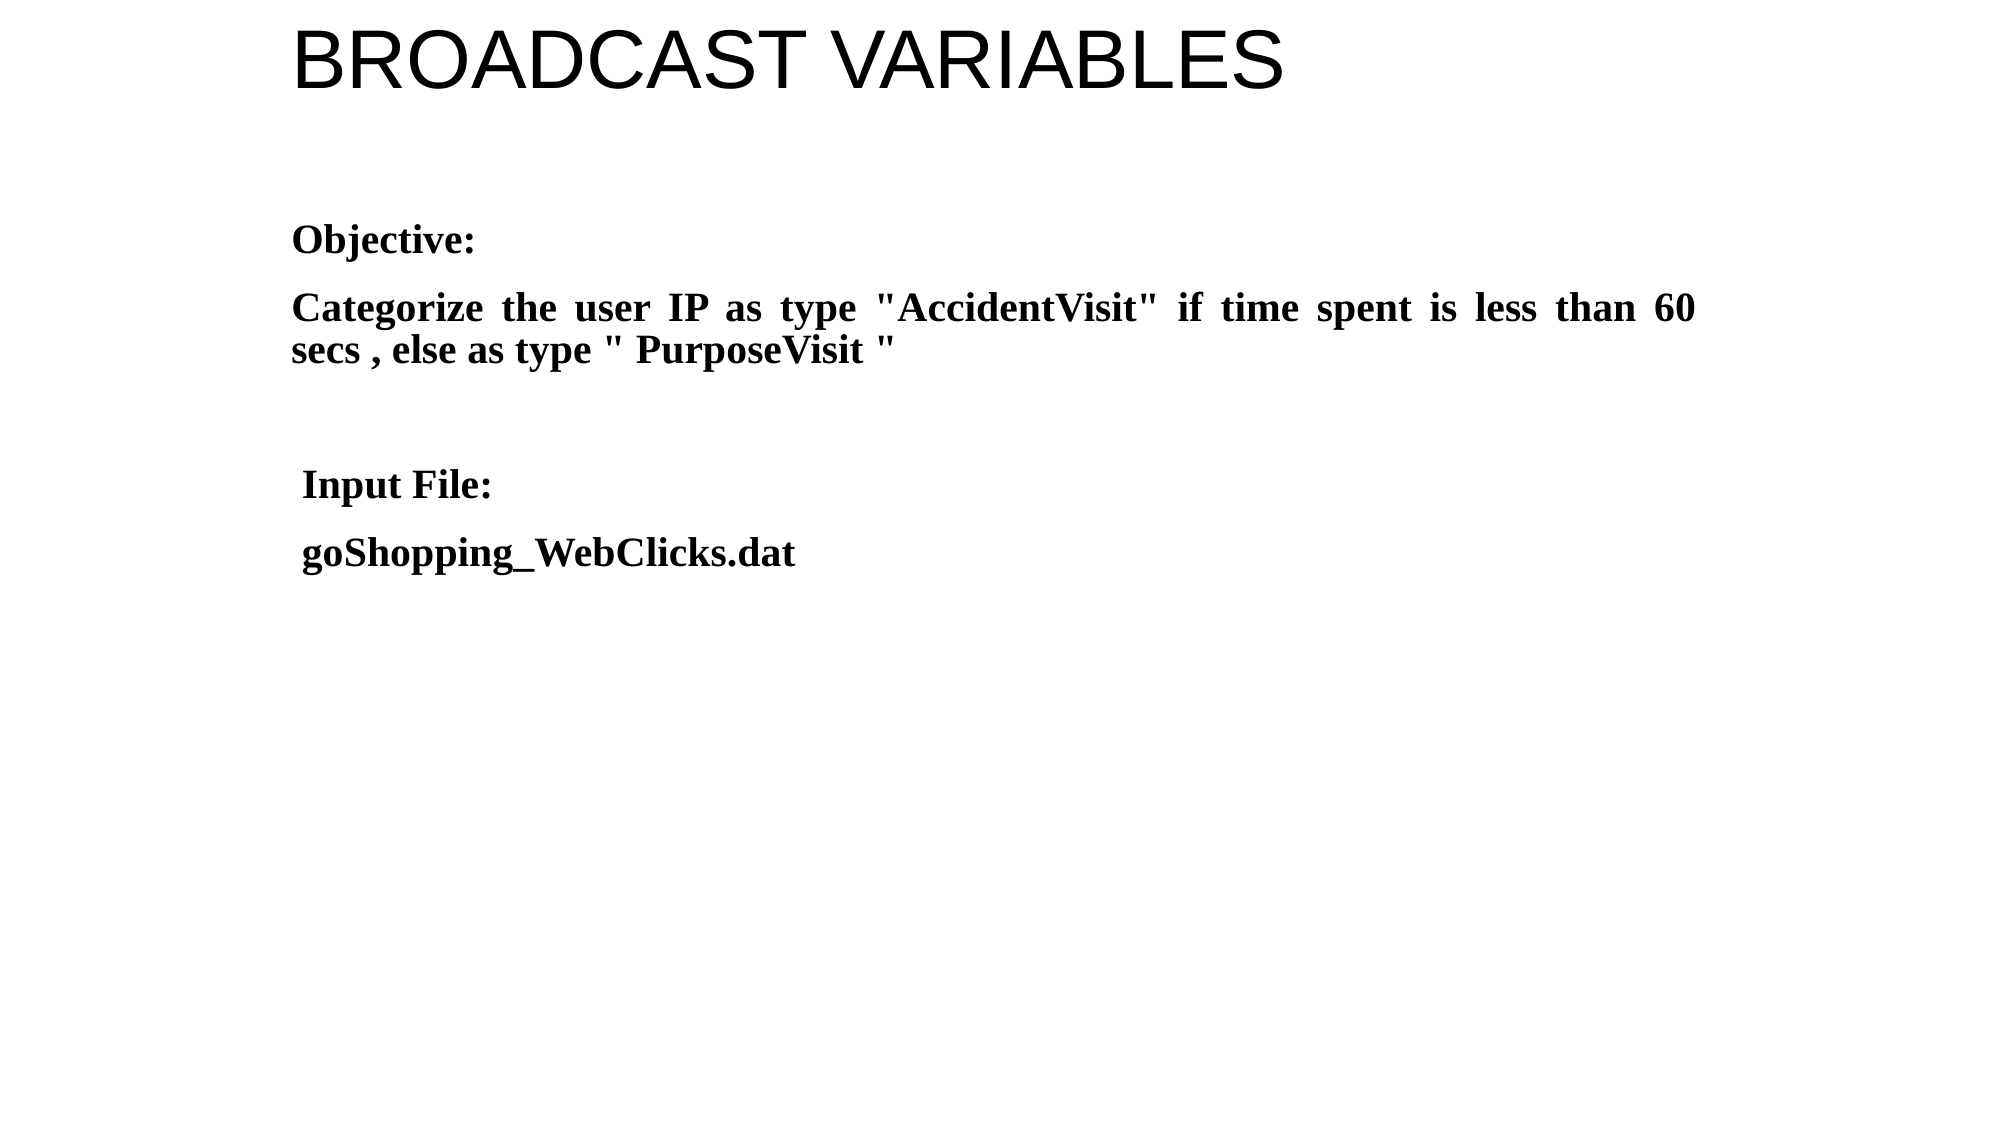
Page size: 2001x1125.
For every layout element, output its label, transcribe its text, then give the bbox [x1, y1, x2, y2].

title Broadcast Variables [276, 24, 1614, 175]
list Objective: Categorize the user IP as type "AccidentVisit" if time spent is less than 60 secs , else as type " PurposeVisit " Input File: goShopping_WebClicks.dat [276, 212, 1713, 1038]
